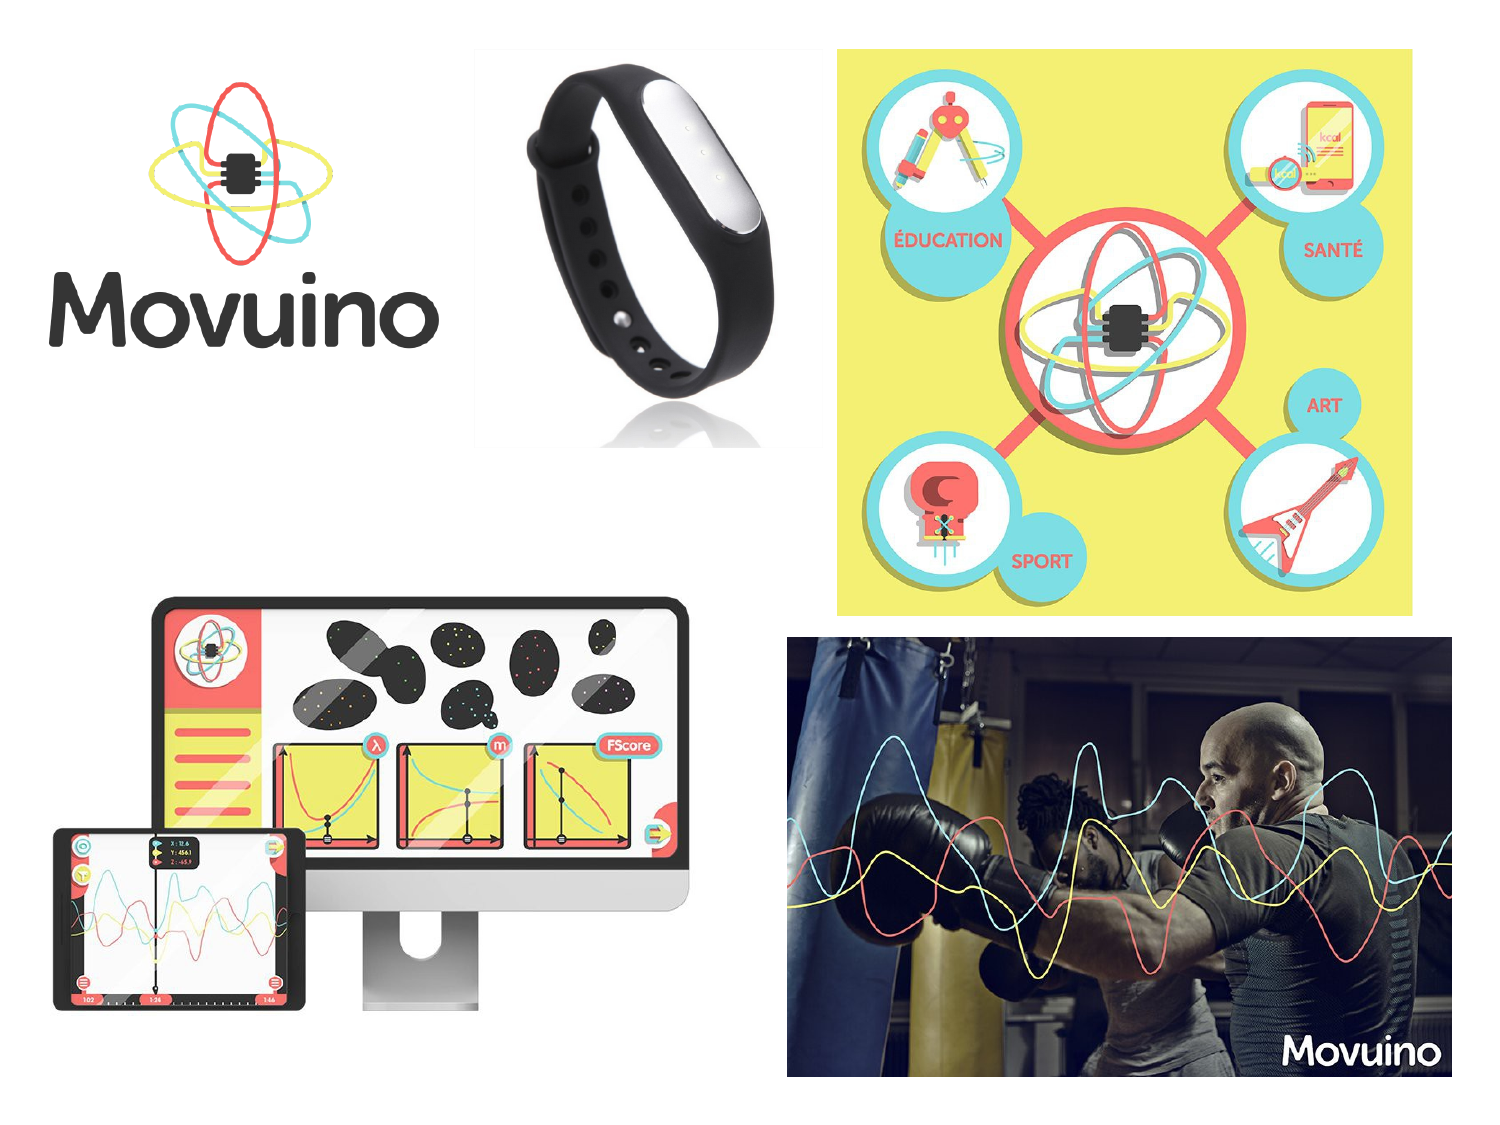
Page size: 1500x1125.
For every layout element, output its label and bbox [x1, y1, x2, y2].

picture [0, 574, 710, 1035]
picture [787, 637, 1452, 1077]
picture [24, 0, 463, 438]
picture [474, 49, 823, 448]
picture [837, 49, 1413, 616]
